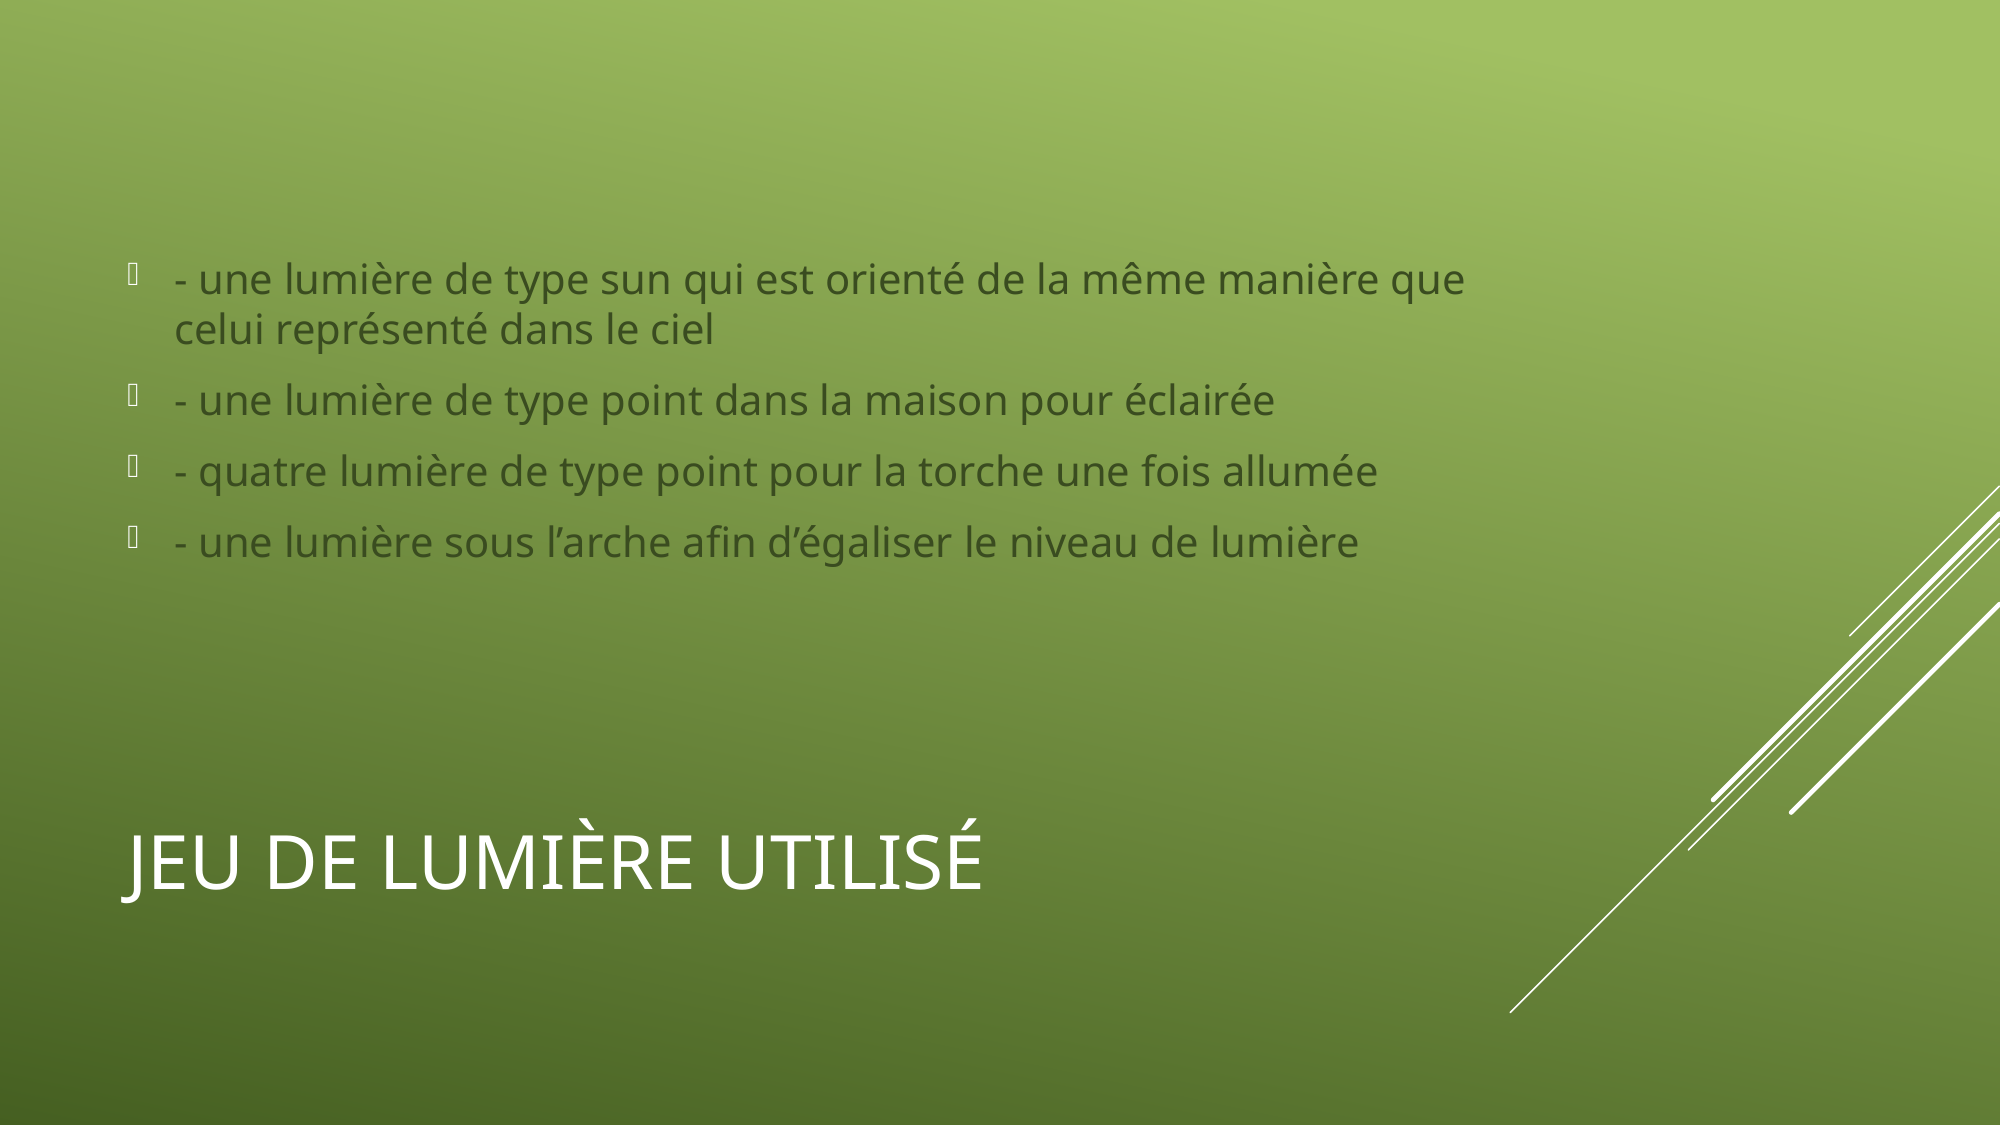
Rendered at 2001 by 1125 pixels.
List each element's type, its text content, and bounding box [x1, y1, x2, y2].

list - une lumière de type sun qui est orienté de la même manière que celui représenté dans le ciel - une lumière de type point dans la maison pour éclairée - quatre lumière de type point pour la torche une fois allumée - une lumière sous l’arche afin d’égaliser le niveau de lumière [112, 112, 1513, 706]
title Jeu de lumière utilisé [112, 736, 1513, 984]
